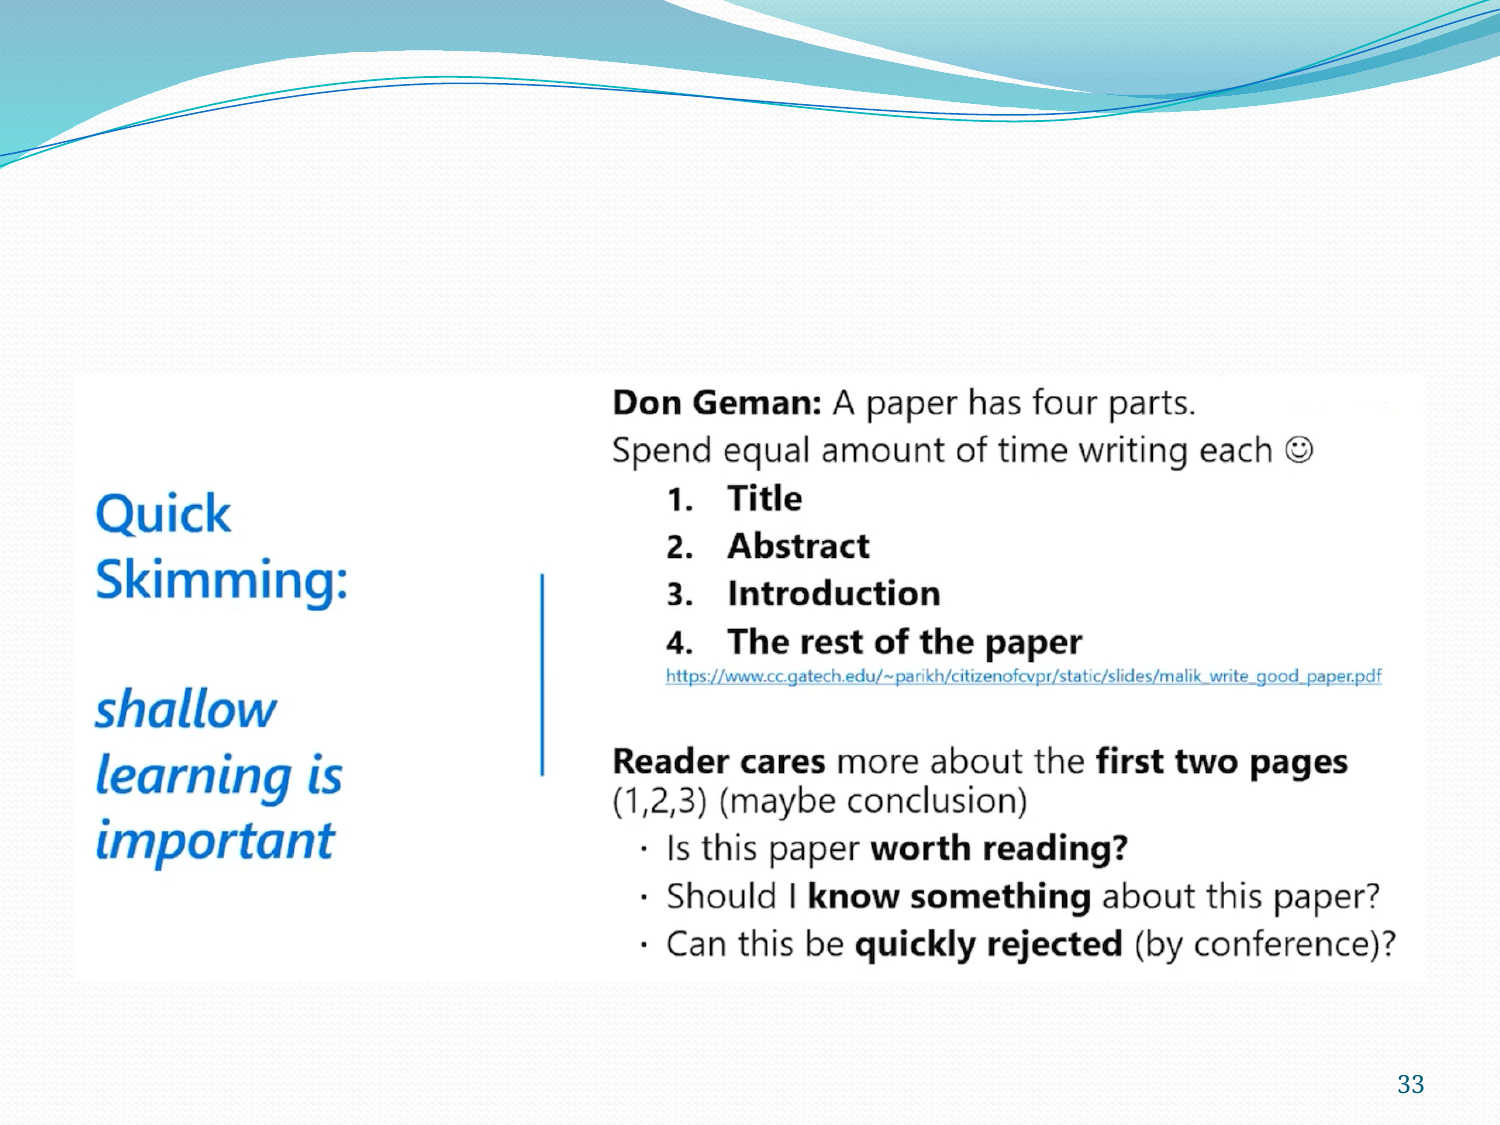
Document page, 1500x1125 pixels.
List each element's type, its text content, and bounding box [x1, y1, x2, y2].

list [74, 372, 1426, 982]
slide_number 33 [1299, 1042, 1425, 1103]
